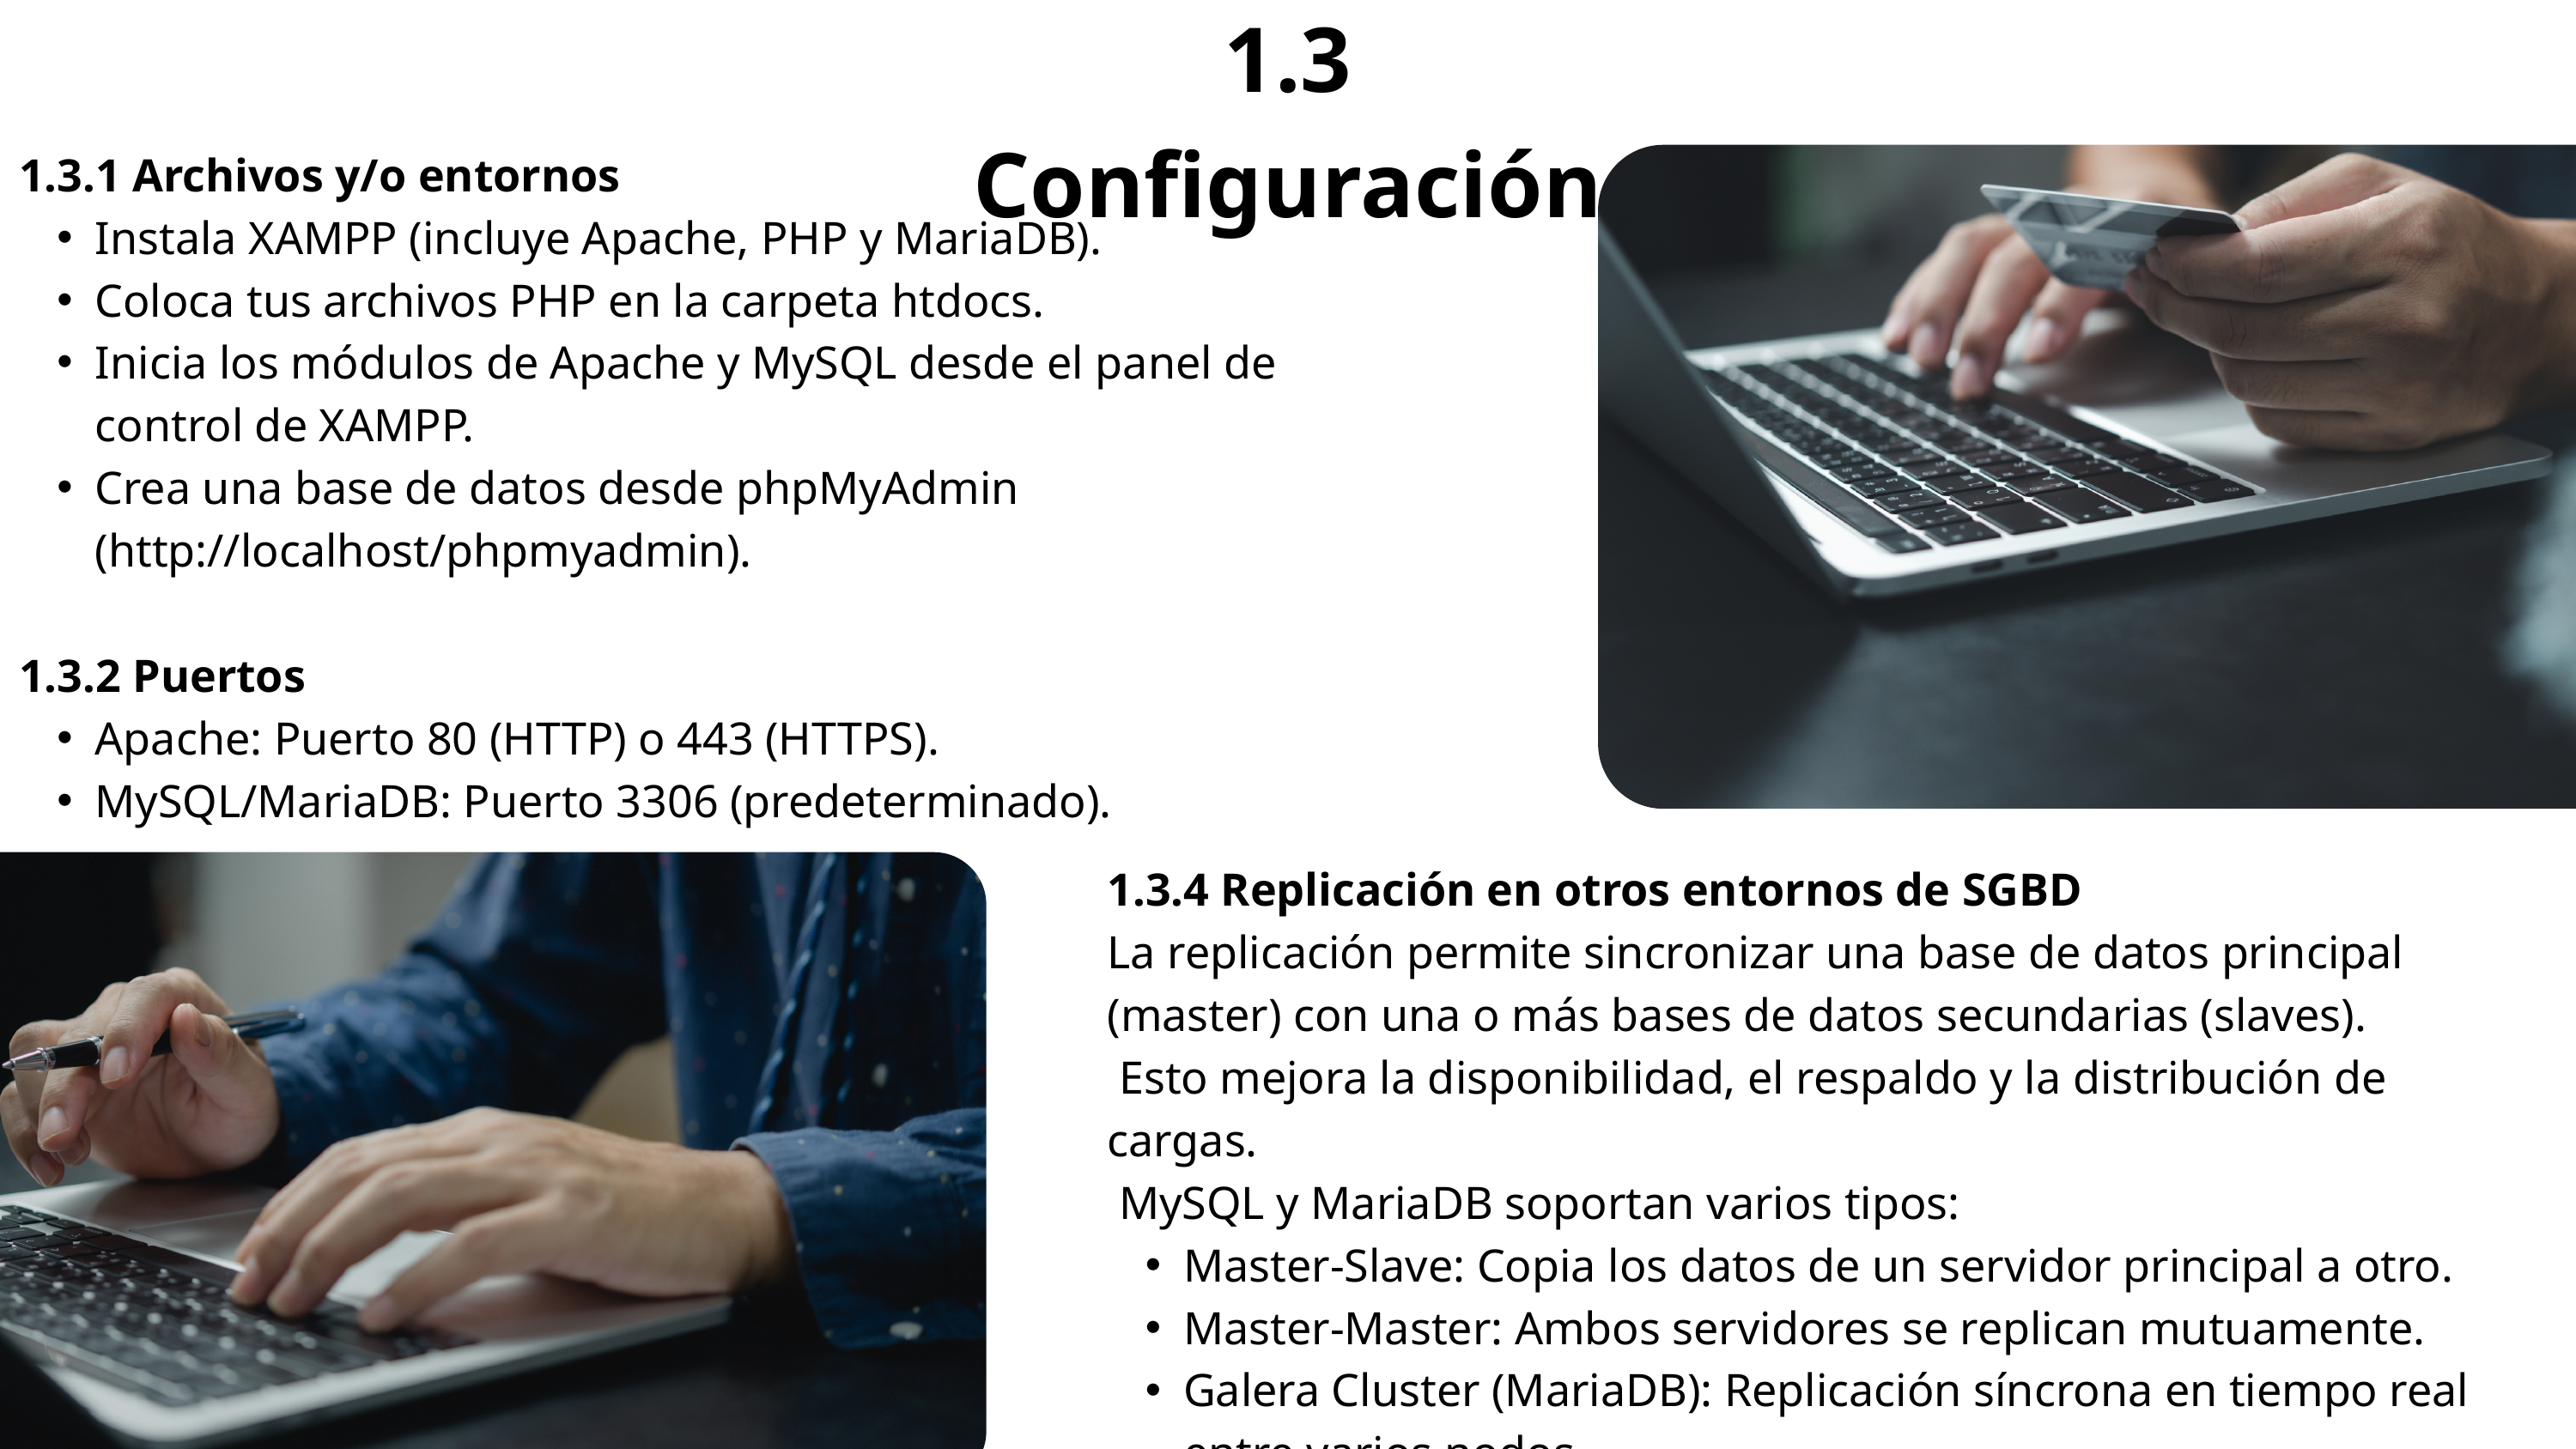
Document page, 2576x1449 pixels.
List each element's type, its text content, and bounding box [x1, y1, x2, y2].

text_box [1597, 144, 2576, 809]
text_box 1.3.4 Replicación en otros entornos de SGBD La replicación permite sincronizar una base de datos principal (master) con una o más bases de datos secundarias (slaves). Esto mejora la disponibilidad, el respaldo y la distribución de cargas. MySQL y MariaDB soportan varios tipos: Master-Slave: Copia los datos de un servidor principal a otro. Master-Master: Ambos servidores se replican mutuamente. Galera Cluster (MariaDB): Replicación síncrona en tiempo real entre varios nodos. [1107, 852, 2548, 1449]
text_box 1.3 Configuración [900, 0, 1676, 236]
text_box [0, 852, 987, 1449]
text_box 1.3.1 Archivos y/o entornos Instala XAMPP (incluye Apache, PHP y MariaDB). Coloca tus archivos PHP en la carpeta htdocs. Inicia los módulos de Apache y MySQL desde el panel de control de XAMPP. Crea una base de datos desde phpMyAdmin (http://localhost/phpmyadmin). 1.3.2 Puertos Apache: Puerto 80 (HTTP) o 443 (HTTPS). MySQL/MariaDB: Puerto 3306 (predeterminado). [19, 137, 1400, 827]
